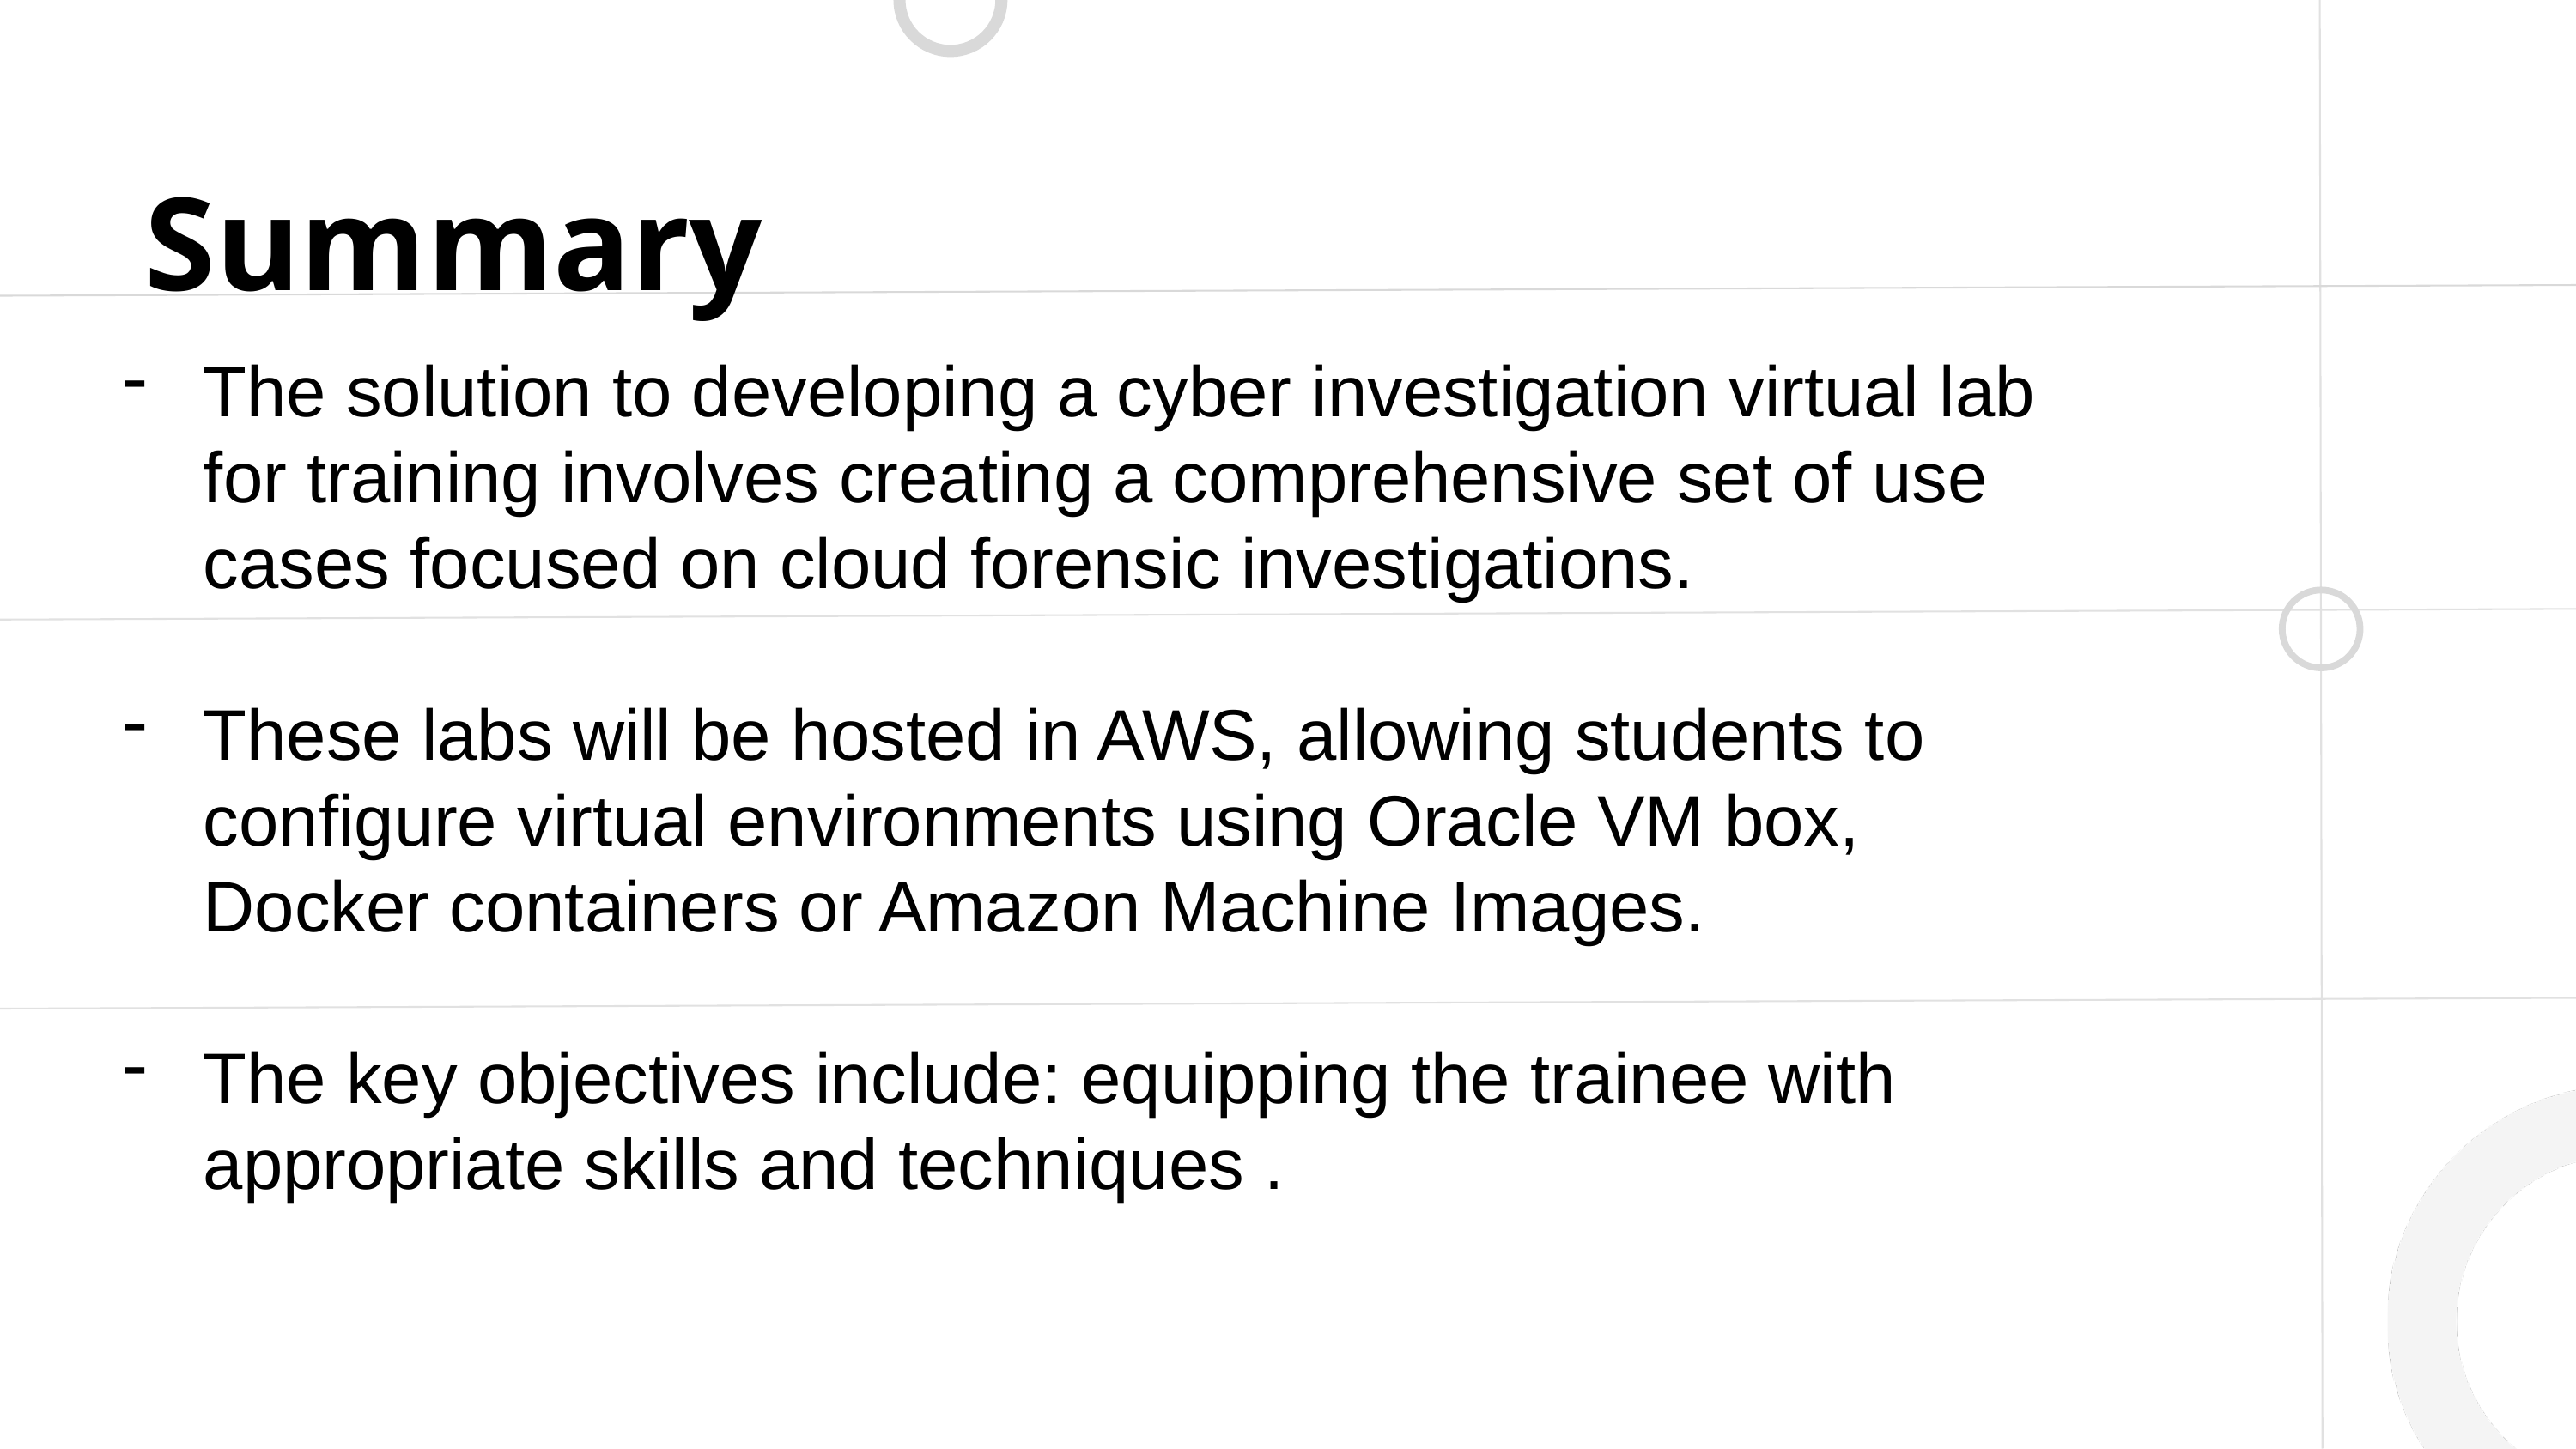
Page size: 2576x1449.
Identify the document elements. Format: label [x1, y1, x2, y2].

text_box [2281, 590, 2360, 669]
text_box [0, 0, 2576, 1449]
text_box [899, 0, 1002, 52]
